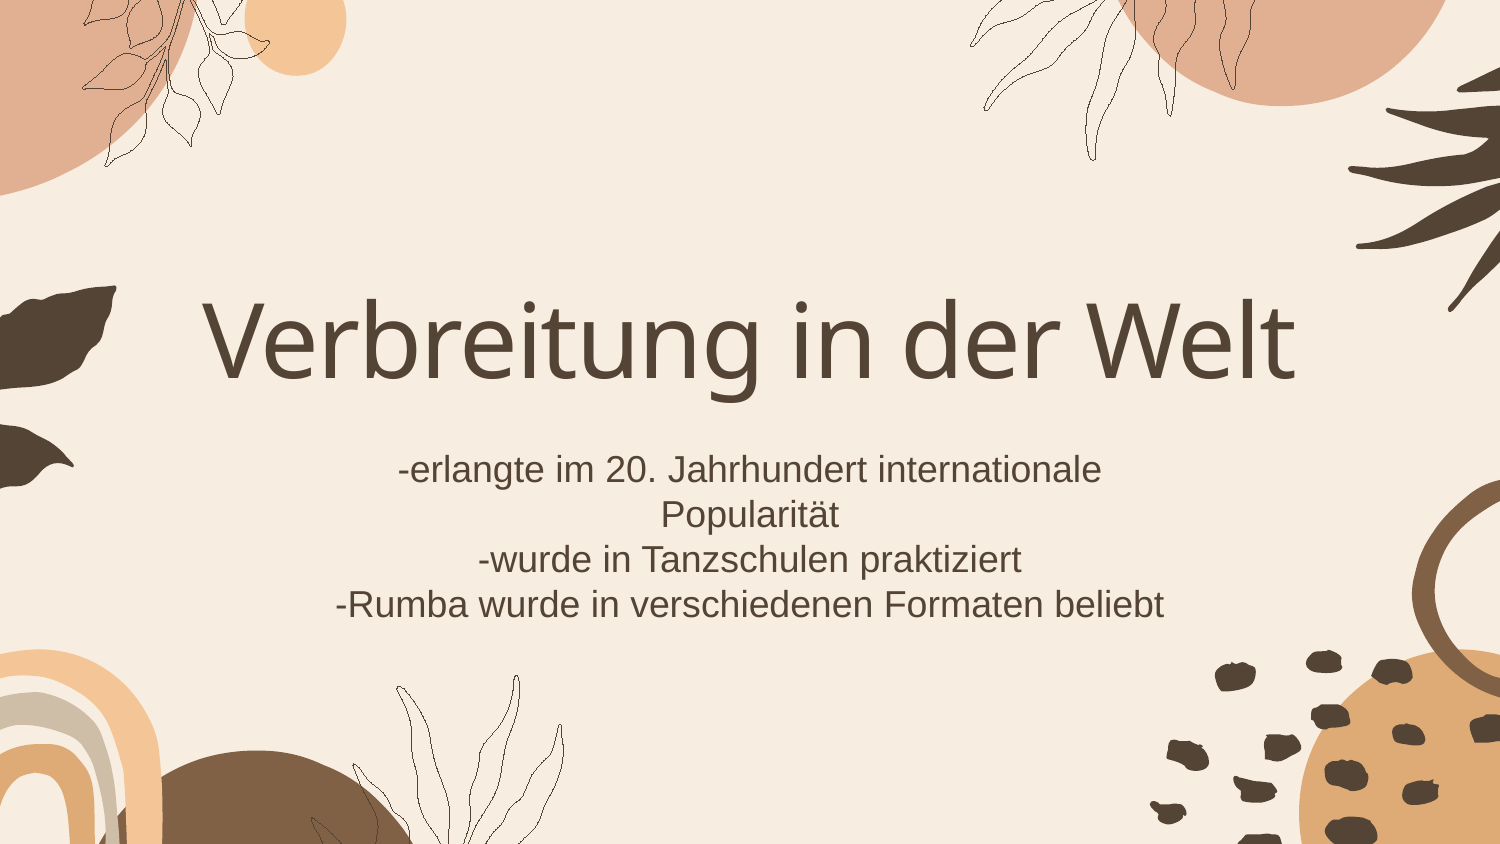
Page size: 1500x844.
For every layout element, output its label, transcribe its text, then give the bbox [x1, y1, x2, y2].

text_box [1219, 0, 1255, 90]
text_box [983, 0, 1105, 111]
text_box [463, 675, 520, 844]
text_box -erlangte im 20. Jahrhundert internationale Popularität -wurde in Tanzschulen praktiziert -Rumba wurde in verschiedenen Formaten beliebt [318, 437, 1181, 633]
text_box [970, 0, 1054, 47]
text_box [352, 763, 410, 844]
text_box [485, 724, 564, 844]
title Verbreitung in der Welt [157, 118, 1343, 415]
text_box [1085, 0, 1136, 161]
text_box [1153, 0, 1196, 117]
text_box [82, 0, 201, 167]
text_box [311, 817, 342, 844]
text_box [190, 0, 270, 115]
text_box [396, 686, 450, 844]
